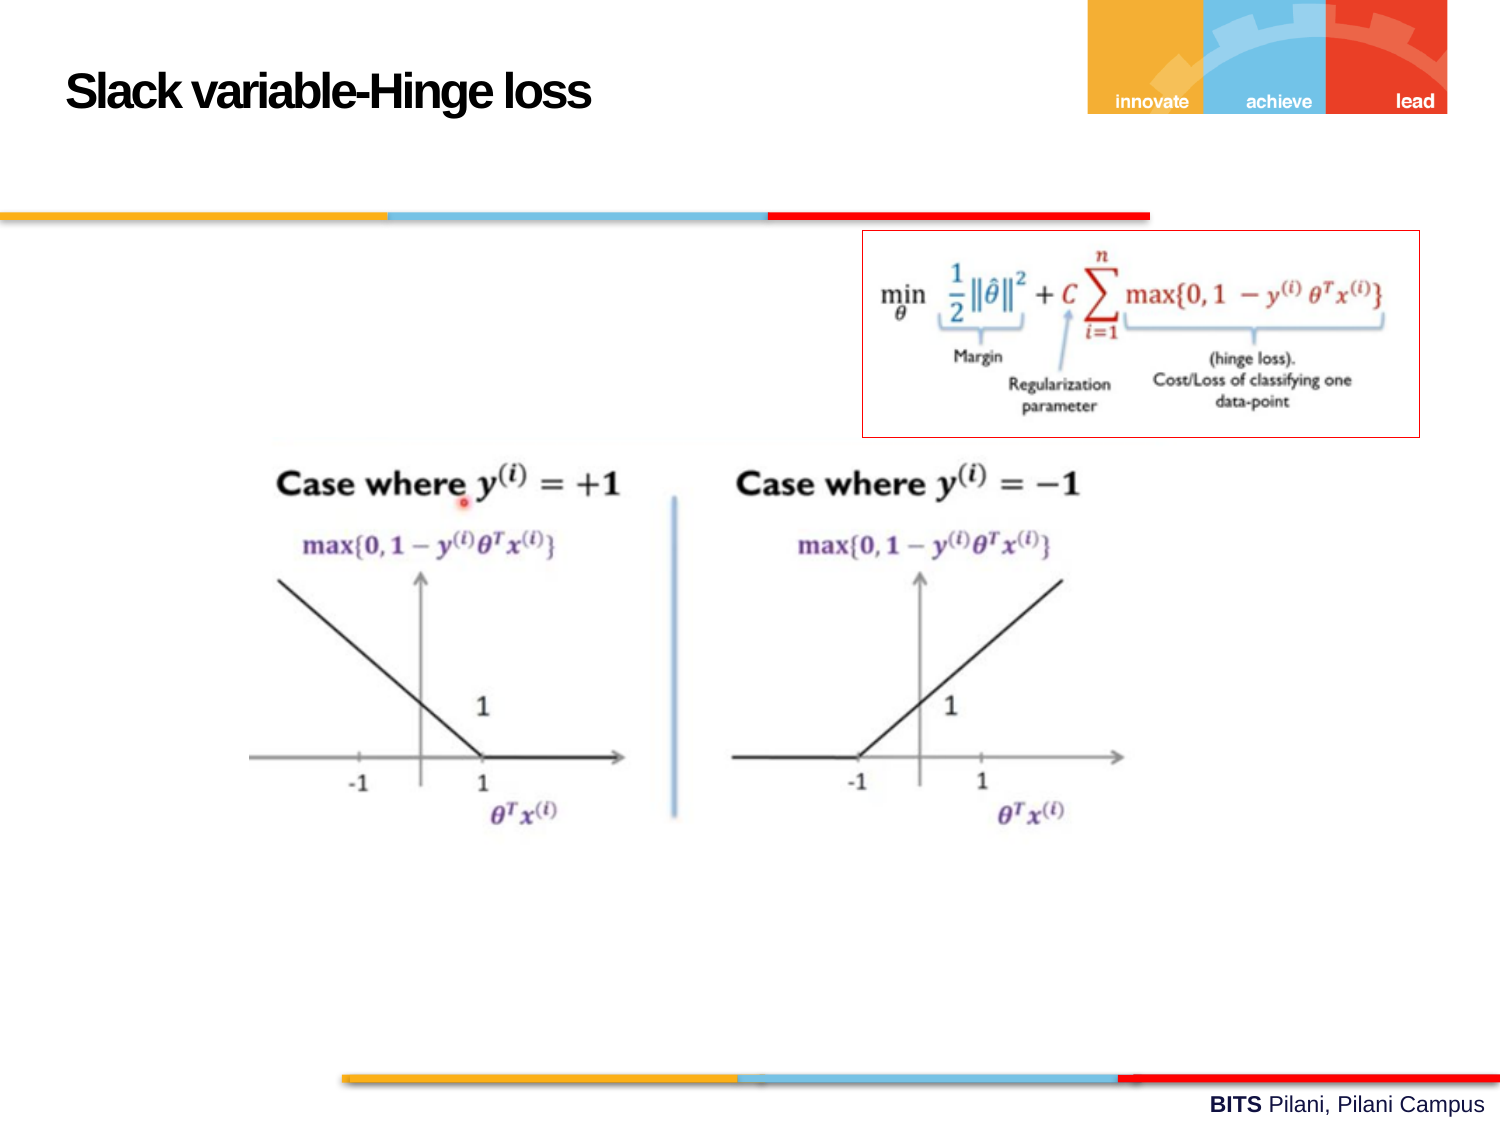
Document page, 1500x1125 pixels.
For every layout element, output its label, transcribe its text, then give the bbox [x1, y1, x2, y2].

picture [1087, 0, 1448, 114]
list Slack variable-Hinge loss [49, 24, 1088, 213]
picture [249, 230, 1420, 854]
